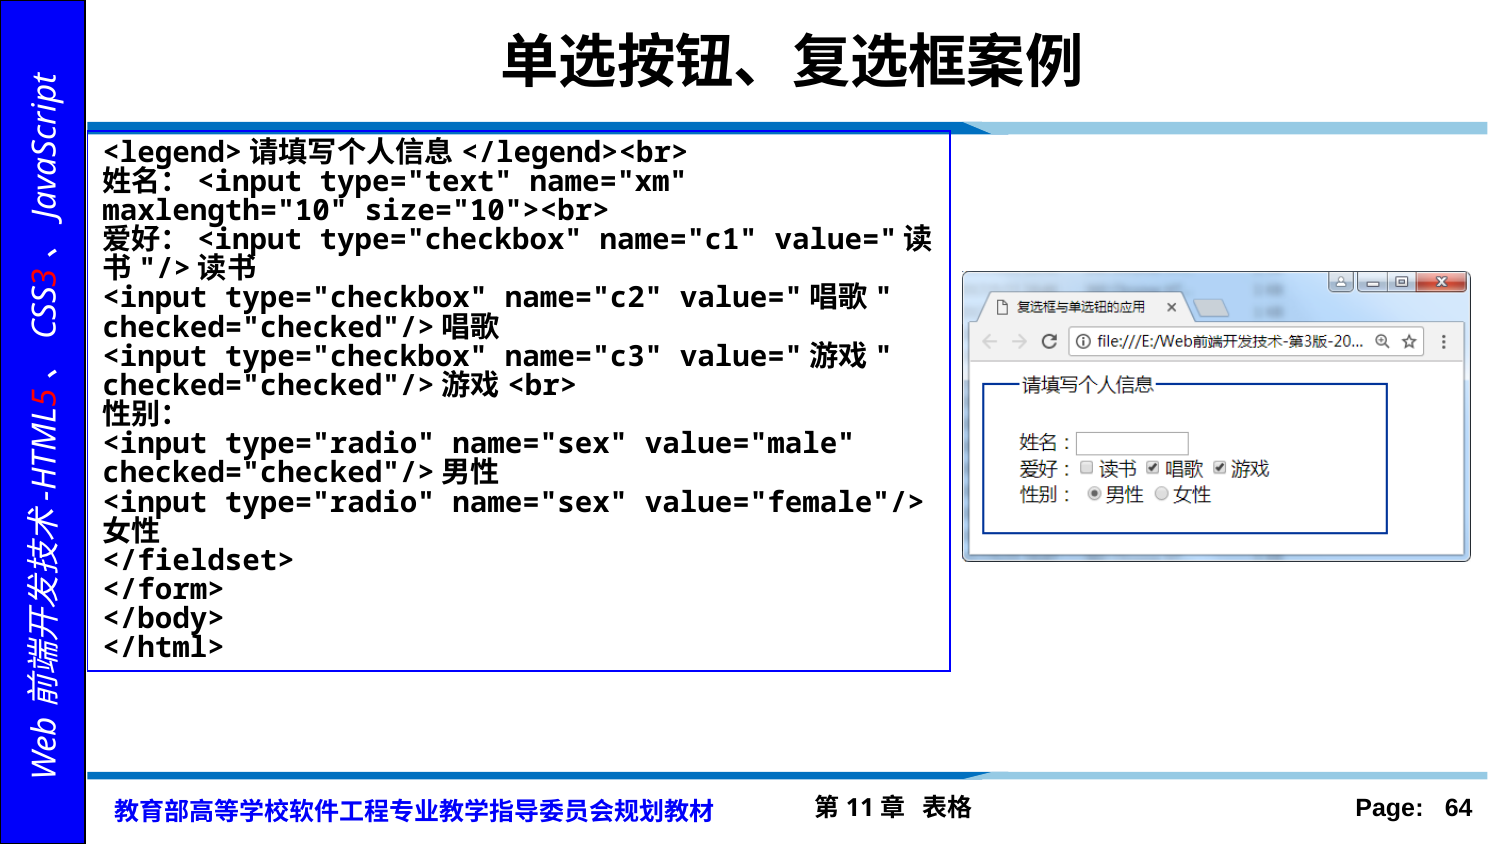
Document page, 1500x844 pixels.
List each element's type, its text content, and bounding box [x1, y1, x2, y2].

picture [962, 271, 1471, 562]
title 单选按钮、复选框案例 [161, 11, 1436, 106]
text_box <legend>请填写个人信息</legend><br> 姓名：<input type="text" name="xm" maxlength="10" size="10"><br> 爱好：<input type="checkbox" name="c1" value="读书"/>读书 <input type="checkbox" name="c2" value="唱歌" checked="checked"/>唱歌 <input type="checkbox" name="c3" value="游戏" checked="checked"/>游戏<br> 性别： <input type="radio" name="sex" value="male" checked="checked"/>男性 <input type="radio" name="sex" value="female"/>女性 </fieldset> </form> </body> </html> [87, 131, 950, 672]
